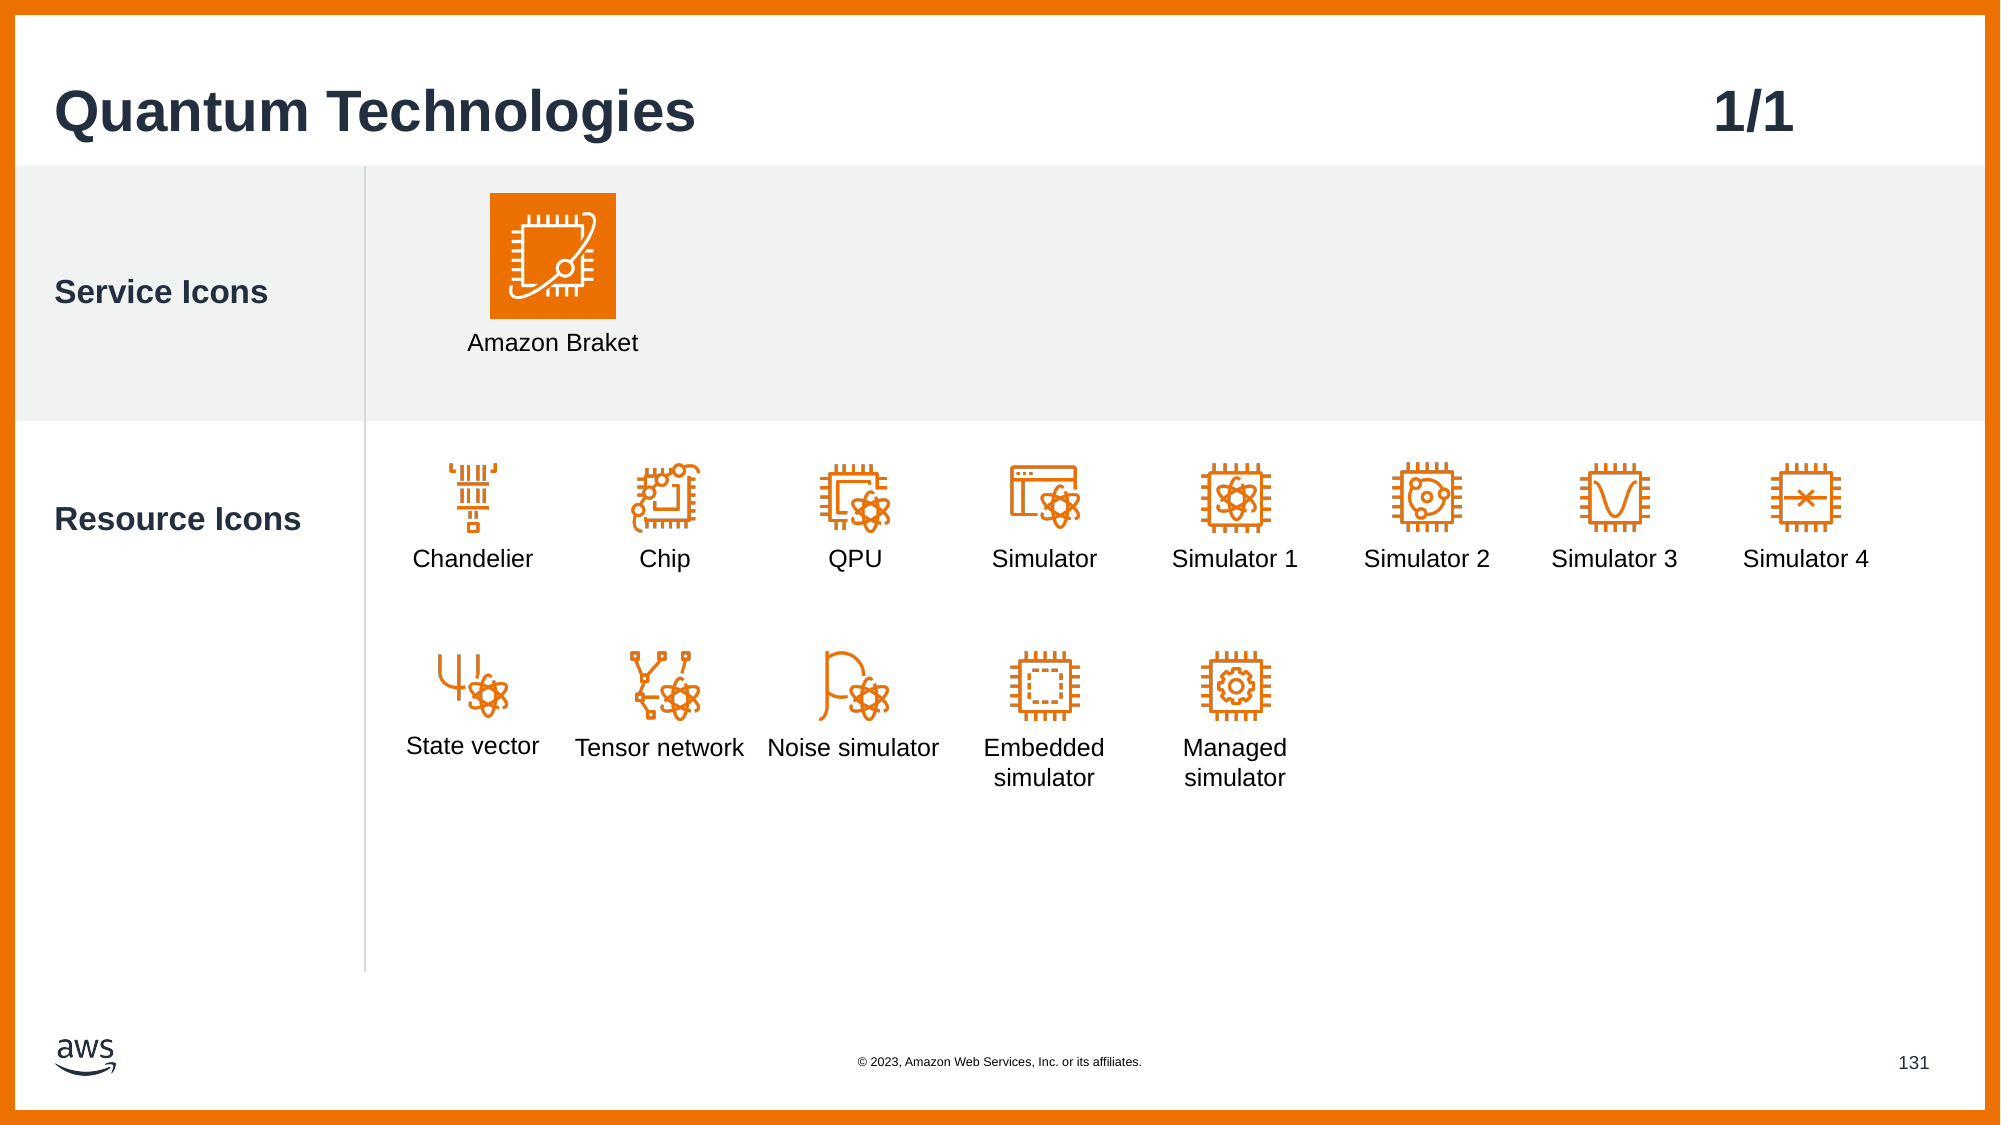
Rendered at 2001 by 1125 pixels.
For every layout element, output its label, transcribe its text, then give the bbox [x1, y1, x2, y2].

picture [490, 193, 616, 319]
text_box QPU [757, 535, 946, 580]
text_box Simulator 3 [1517, 535, 1708, 580]
text_box Simulator [946, 535, 1137, 580]
picture [1007, 648, 1083, 724]
picture [1768, 460, 1844, 536]
picture [816, 648, 892, 724]
text_box Embedded simulator [946, 723, 1137, 799]
picture [627, 460, 703, 536]
picture [1577, 460, 1653, 536]
picture [1198, 460, 1274, 536]
footer © 2023, Amazon Web Services, Inc. or its affiliates. [662, 1031, 1338, 1092]
picture [1198, 648, 1274, 724]
picture [627, 648, 703, 724]
text_box Chandelier [375, 535, 567, 580]
title Quantum Technologies 1/1 [39, 59, 1945, 166]
picture [55, 1039, 116, 1076]
picture [435, 460, 511, 536]
text_box Noise simulator [749, 723, 946, 769]
picture [817, 461, 893, 537]
text_box Tensor network [555, 723, 749, 769]
picture [1007, 459, 1083, 535]
picture [435, 648, 511, 724]
text_box Chip [567, 535, 757, 580]
text_box Managed simulator [1137, 723, 1333, 799]
text_box Amazon Braket [369, 319, 737, 364]
picture [1389, 459, 1465, 535]
slide_number 131 [1494, 1031, 1945, 1092]
text_box Simulator 1 [1137, 535, 1329, 580]
text_box Simulator 4 [1708, 534, 1904, 580]
text_box Simulator 2 [1329, 535, 1517, 580]
text_box State vector [375, 722, 571, 768]
